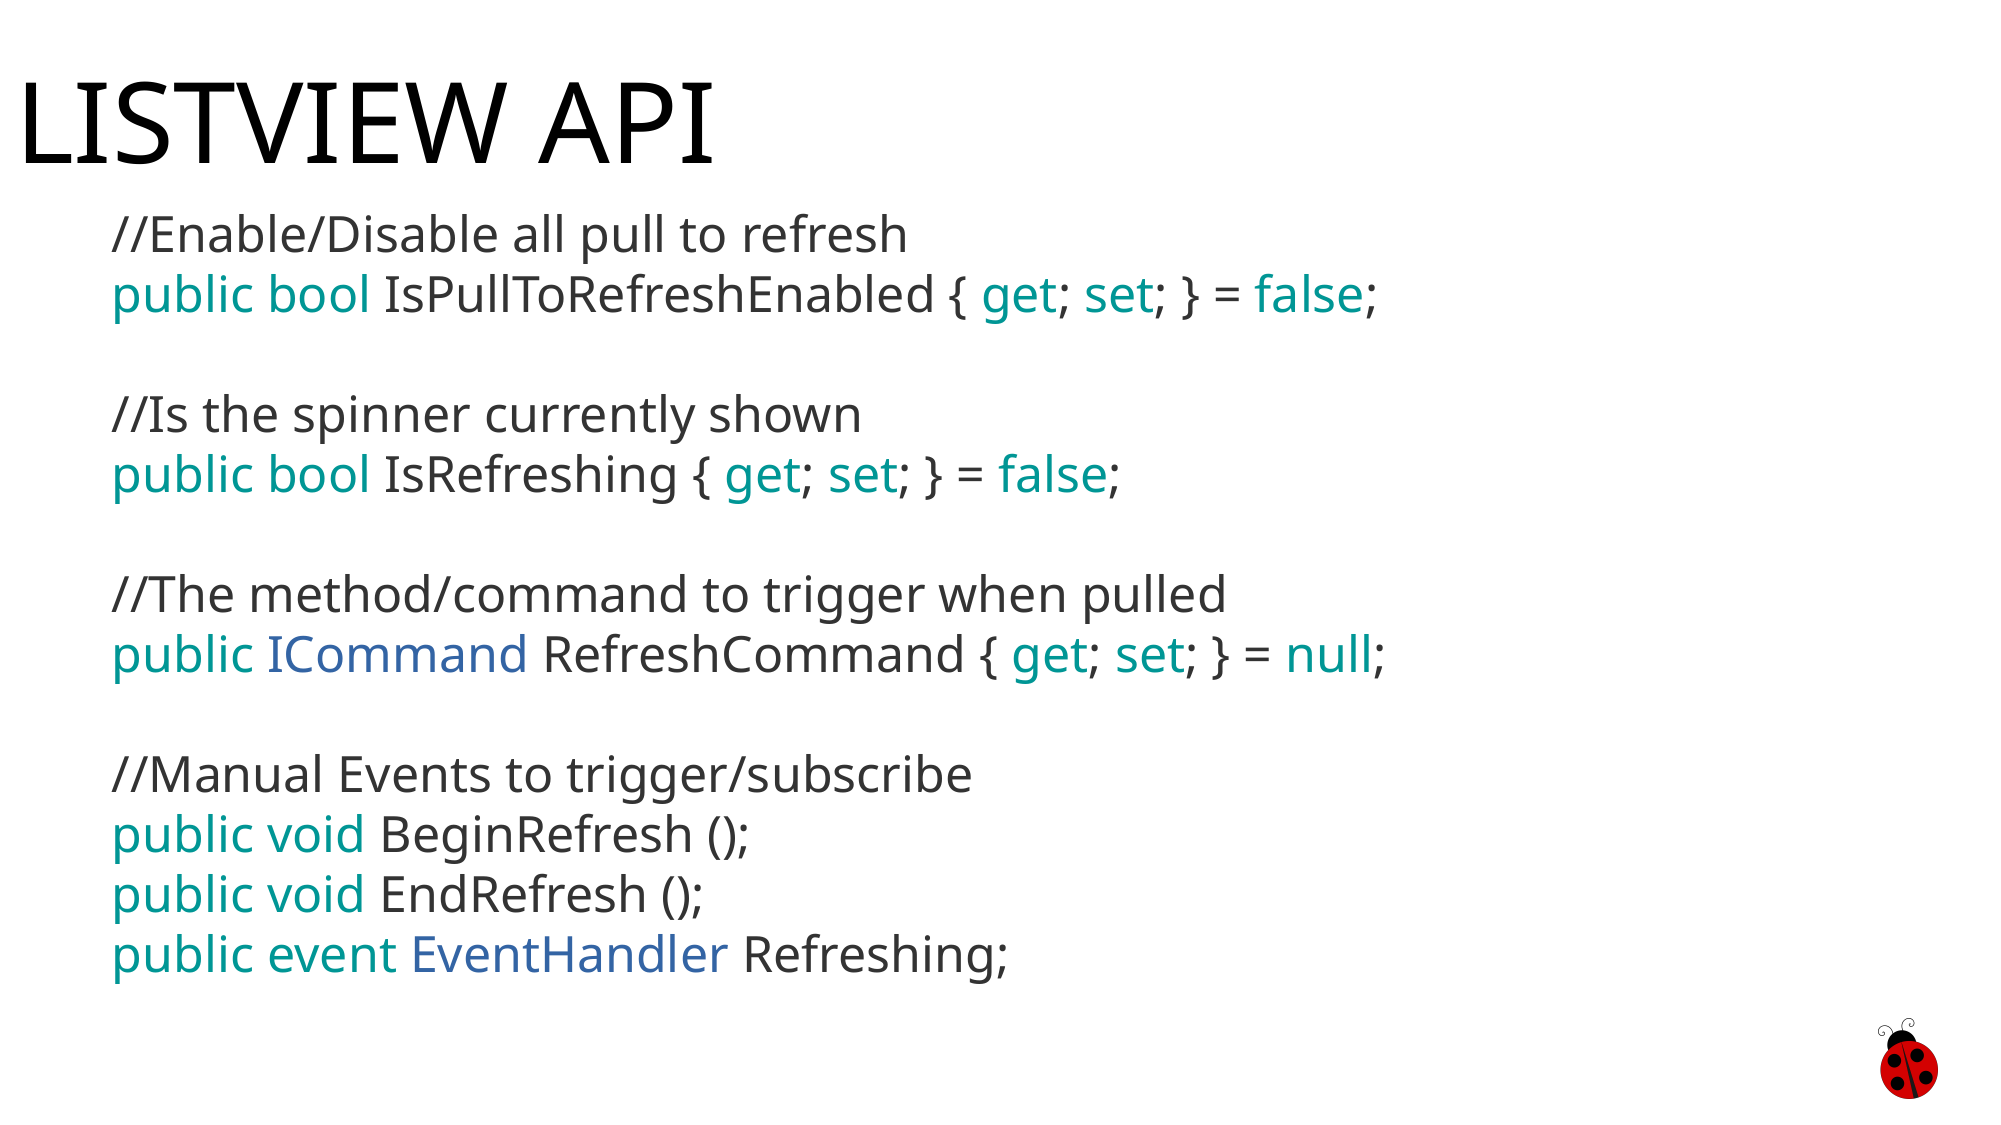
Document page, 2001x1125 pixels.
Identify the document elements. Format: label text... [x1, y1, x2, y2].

title ListView API [0, 0, 1650, 260]
text_box //Enable/Disable all pull to refresh public bool IsPullToRefreshEnabled { get; set; } = false; //Is the spinner currently shown public bool IsRefreshing { get; set; } = false; //The method/command to trigger when pulled public ICommand RefreshCommand { get; set; } = null; //Manual Events to trigger/subscribe public void BeginRefresh (); public void EndRefresh (); public event EventHandler Refreshing; [96, 195, 1957, 990]
picture [1878, 1018, 1938, 1099]
